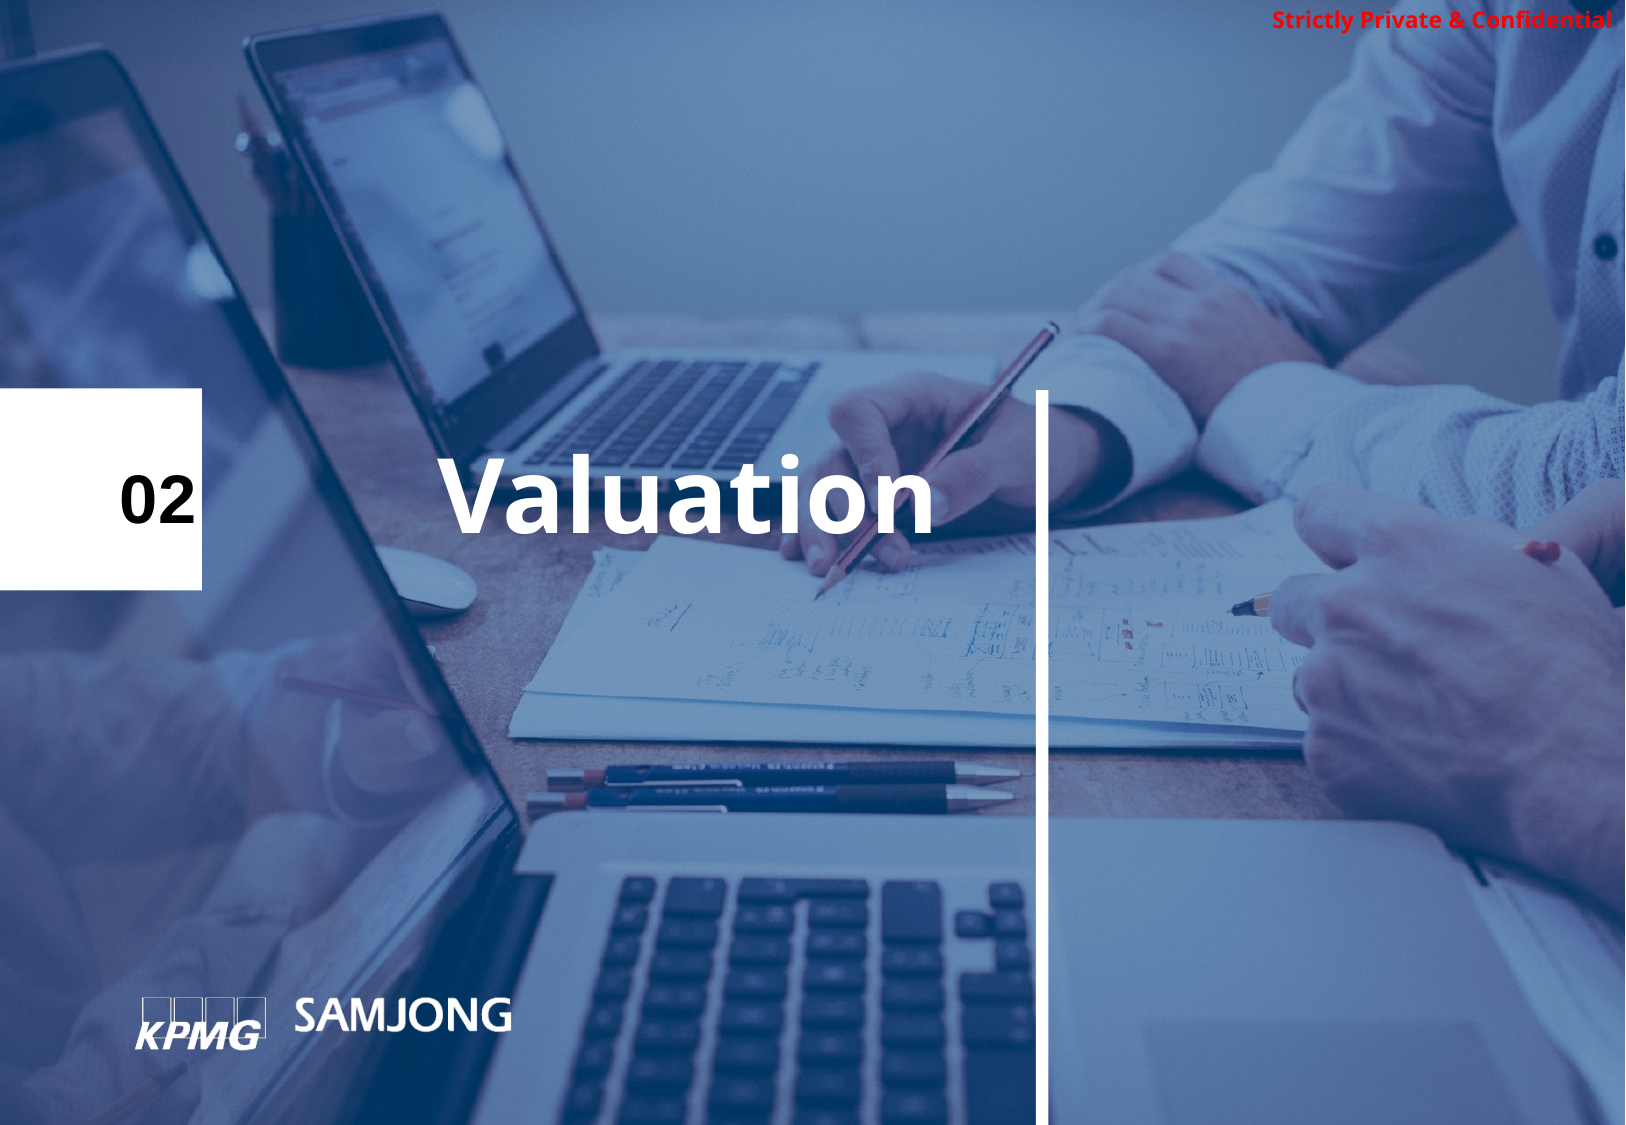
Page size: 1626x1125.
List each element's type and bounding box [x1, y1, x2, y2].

picture [120, 955, 526, 1092]
text_box [110, 451, 206, 541]
title [248, 400, 940, 584]
